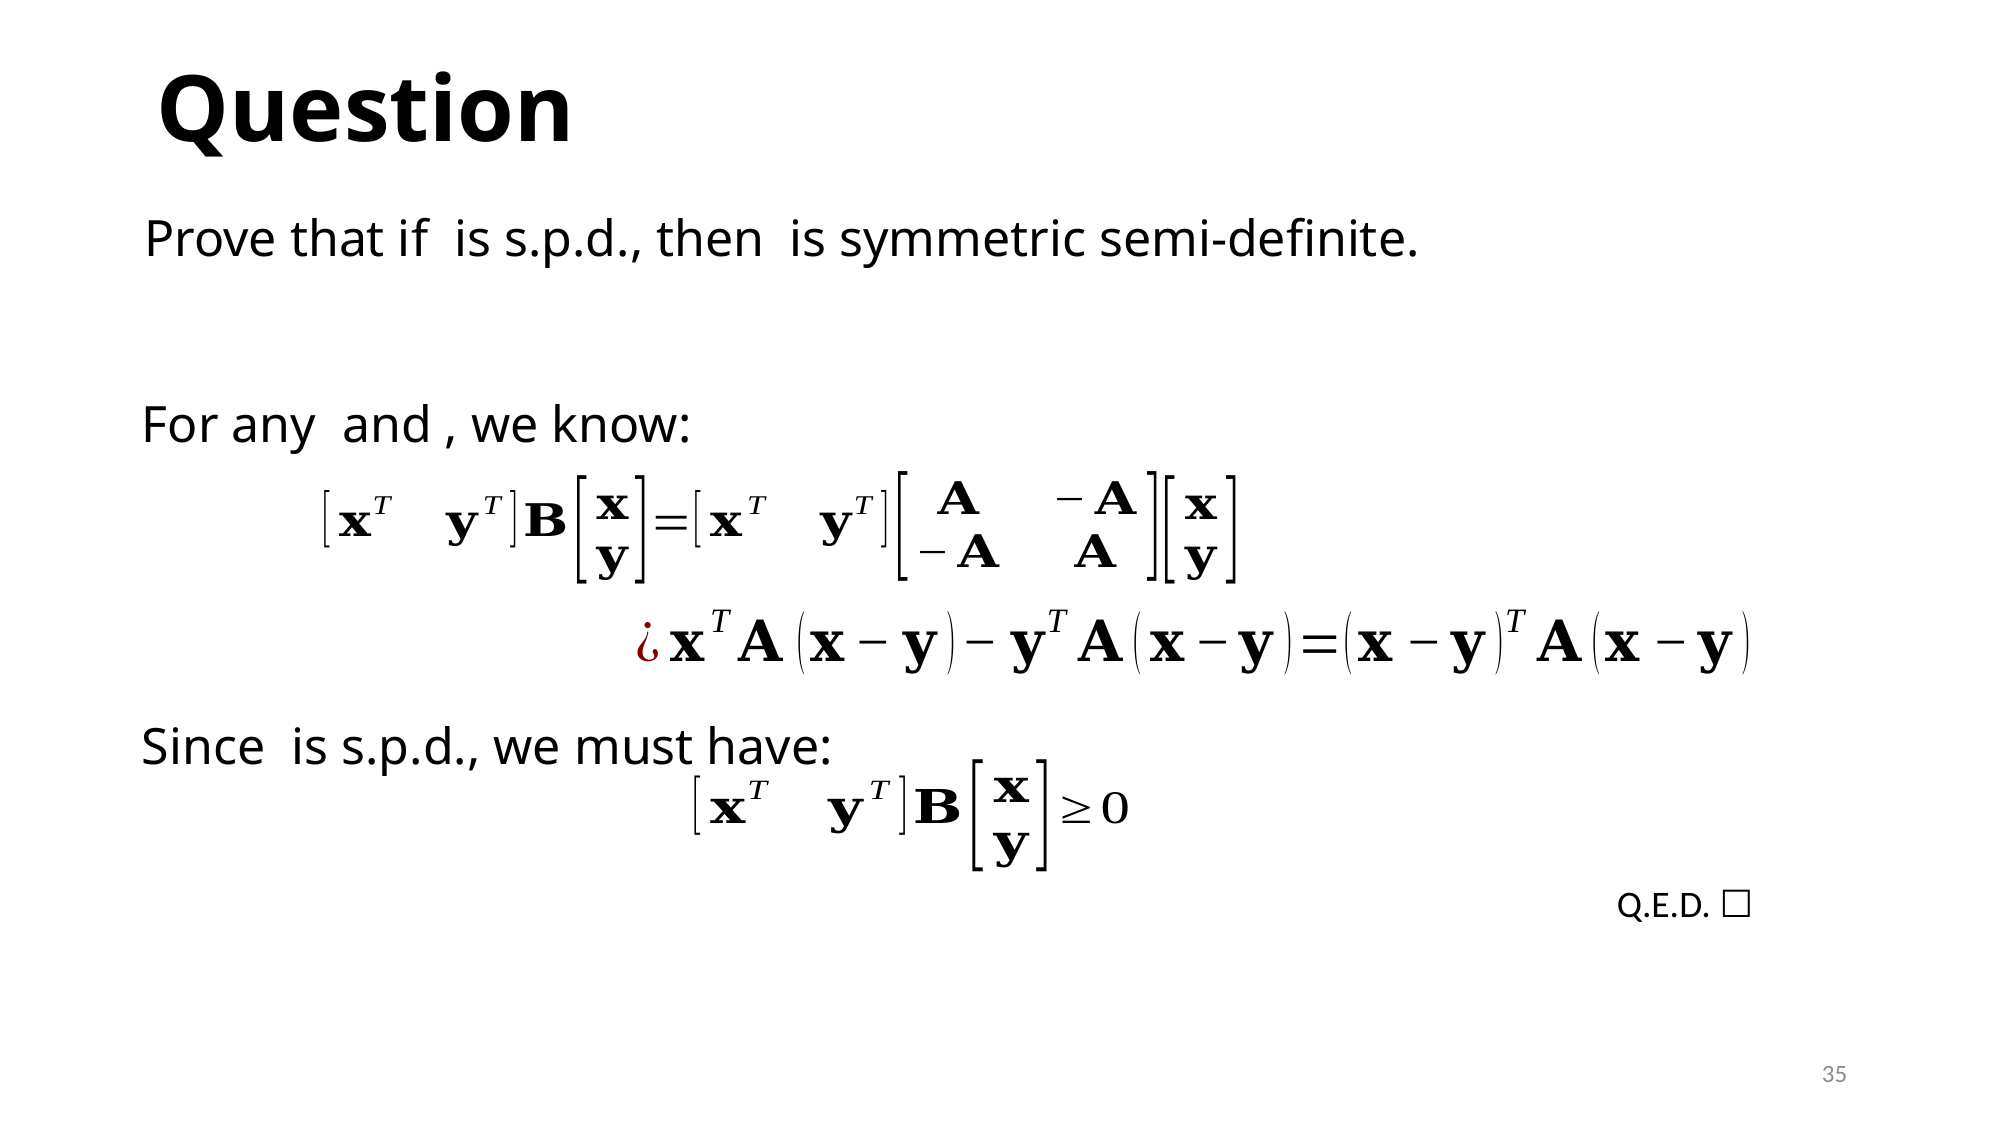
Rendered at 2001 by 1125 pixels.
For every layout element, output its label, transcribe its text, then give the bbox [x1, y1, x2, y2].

title Question [141, 3, 1954, 221]
slide_number 35 [1412, 1042, 1863, 1103]
text_box Q.E.D. ☐ [1602, 872, 1769, 933]
